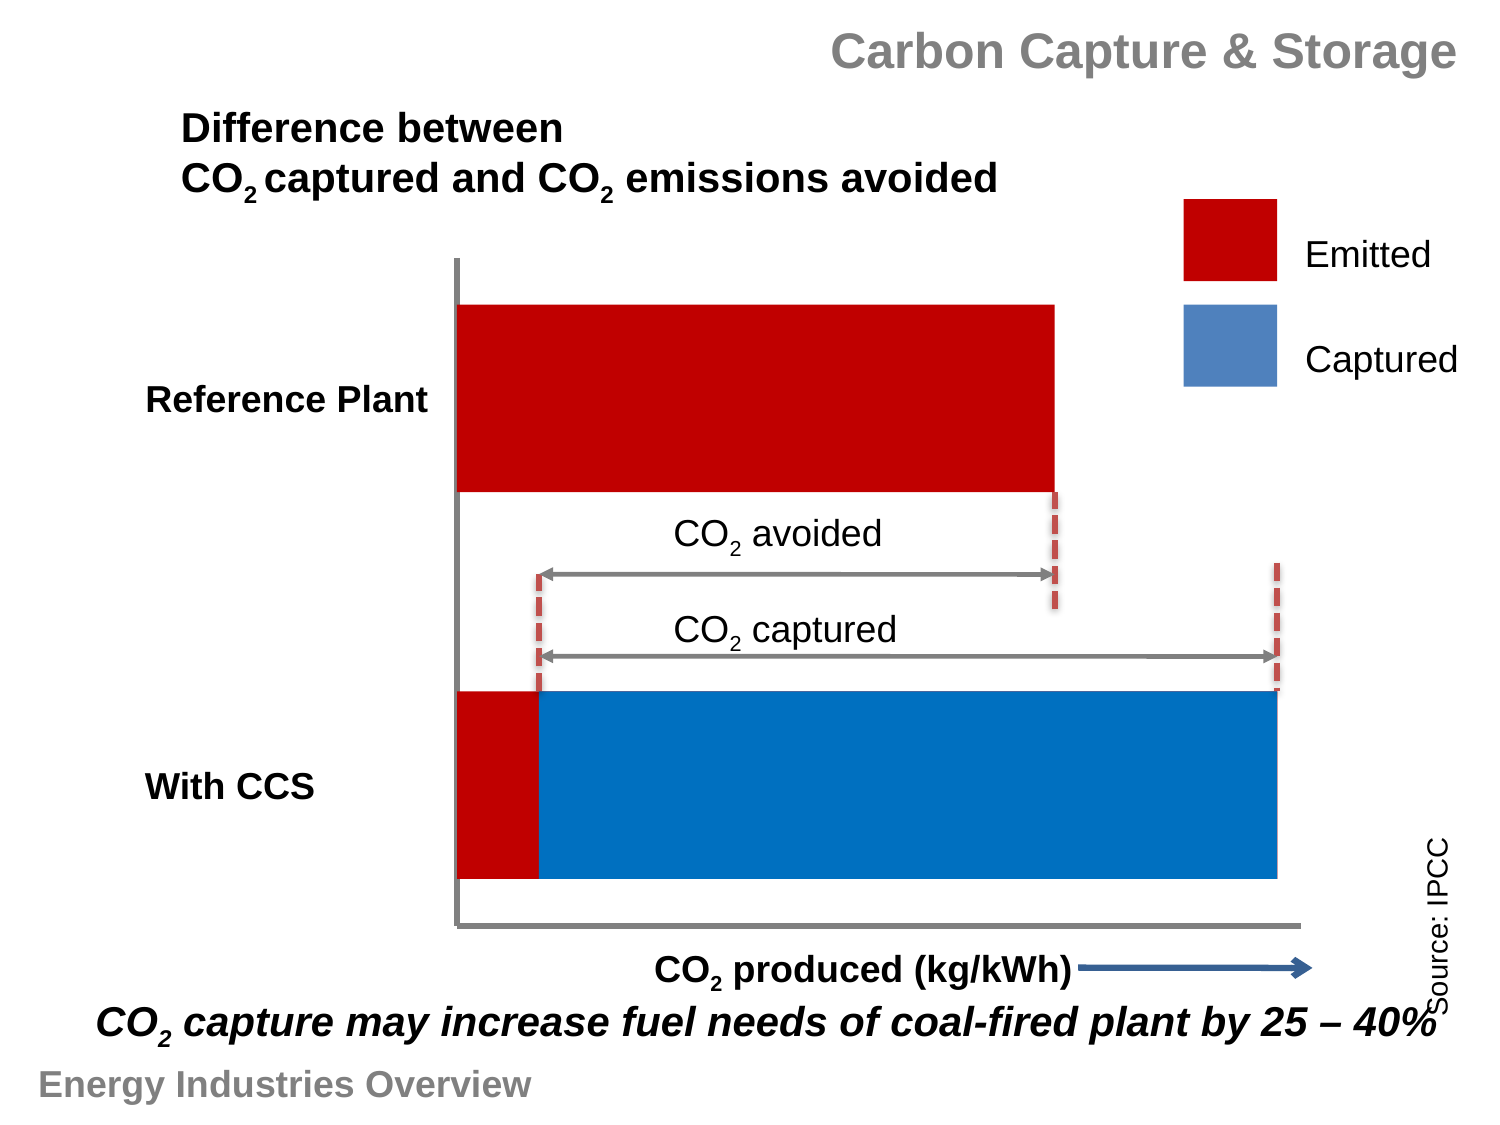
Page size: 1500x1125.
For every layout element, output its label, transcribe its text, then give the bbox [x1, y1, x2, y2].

text_box Emitted [1289, 222, 1447, 283]
text_box With CCS [129, 754, 331, 815]
text_box CO2 produced (kg/kWh) [639, 937, 1088, 987]
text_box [456, 691, 1278, 880]
text_box Carbon Capture & Storage [815, 11, 1473, 87]
text_box [1181, 303, 1279, 389]
text_box [455, 303, 1057, 494]
text_box Difference between CO2 captured and CO2 emissions avoided [166, 93, 1014, 216]
text_box [1181, 197, 1279, 283]
text_box Captured [1290, 328, 1474, 388]
text_box Energy Industries Overview [23, 1052, 1313, 1113]
text_box CO2 avoided [658, 501, 898, 568]
text_box Reference Plant [130, 368, 444, 428]
text_box CO2 captured [658, 597, 913, 654]
text_box Source: IPCC [1410, 836, 1477, 1032]
text_box CO2 capture may increase fuel needs of coal-fired plant by 25 – 40% [80, 987, 1453, 1060]
